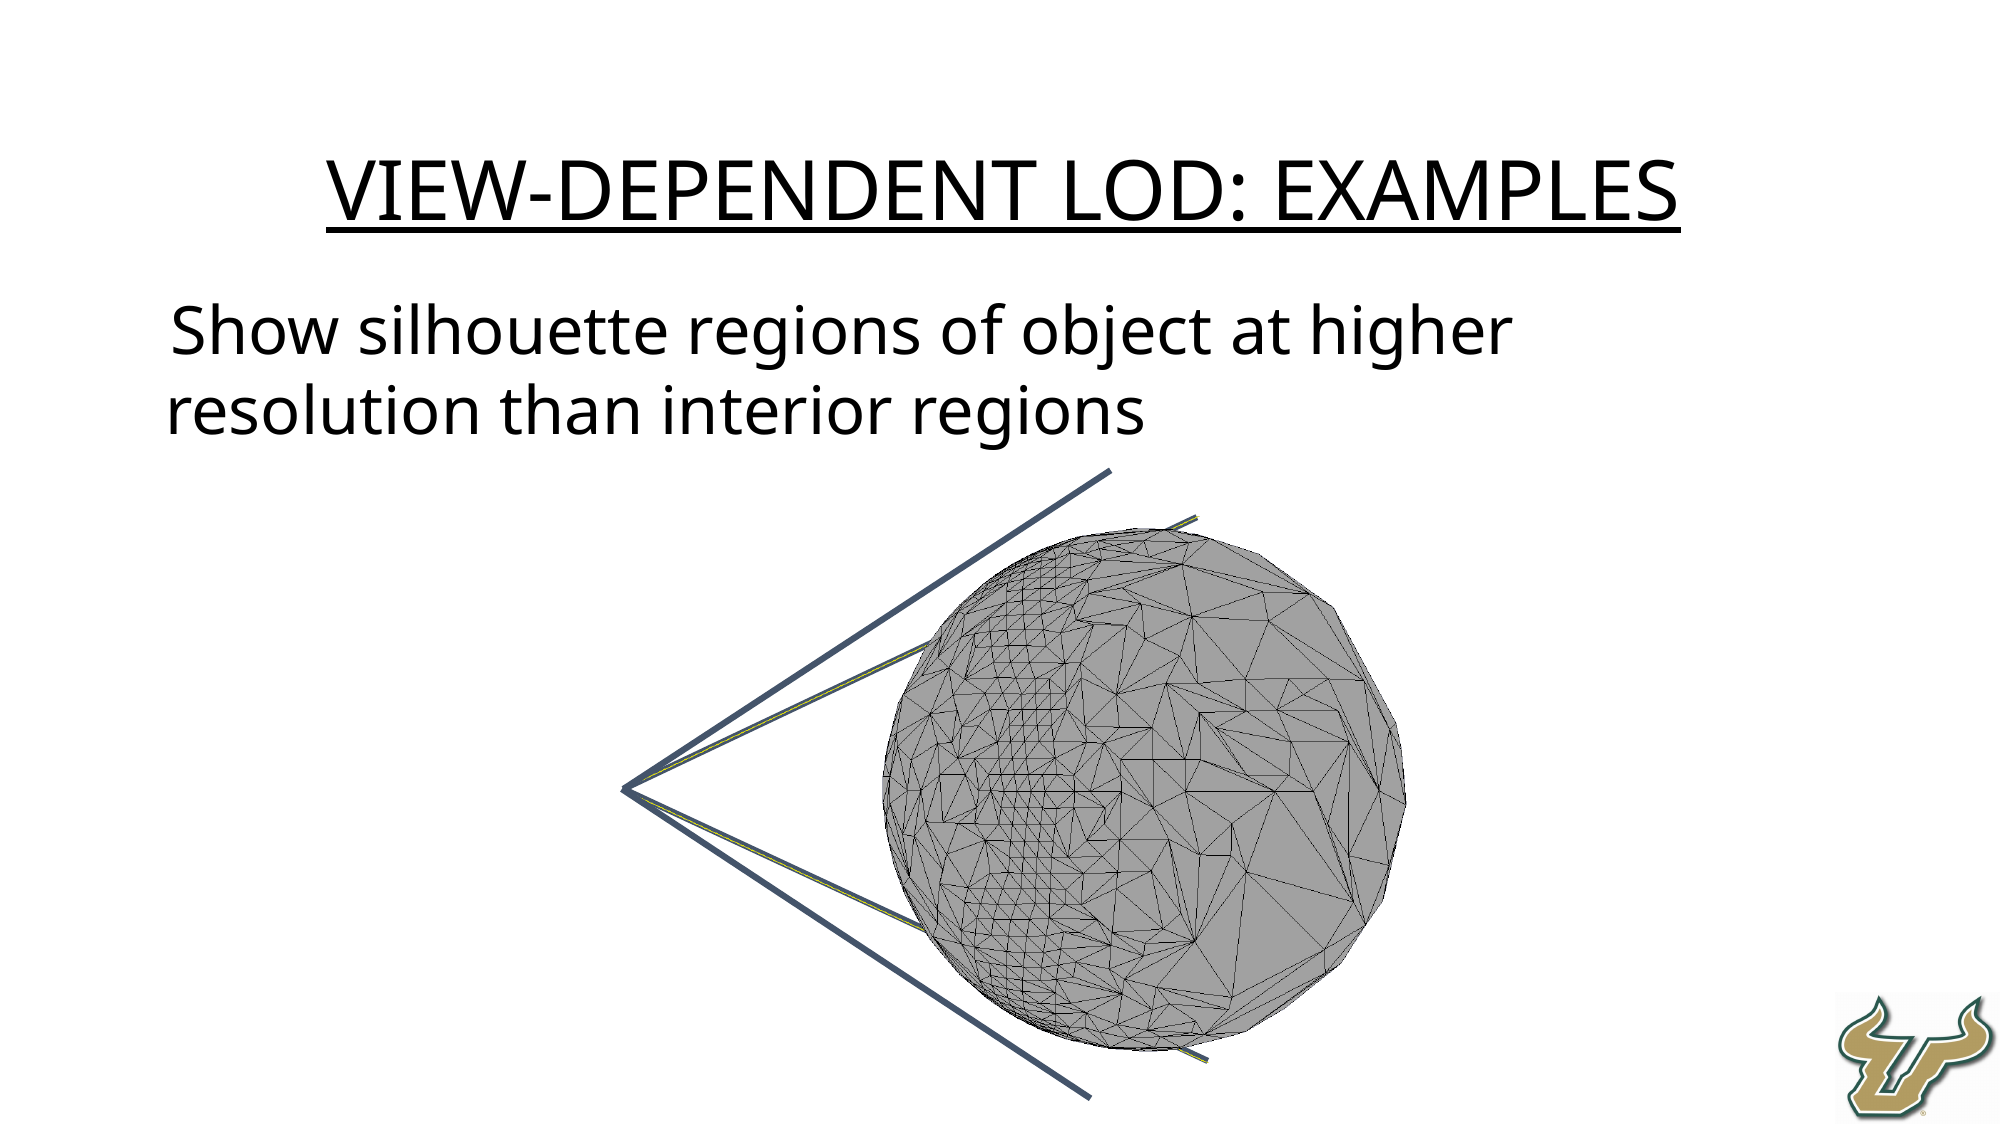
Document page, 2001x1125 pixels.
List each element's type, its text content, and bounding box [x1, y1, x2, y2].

list View-Dependent LOD: Examples Show silhouette regions of object at higher resolution than interior regions [150, 135, 1850, 461]
picture [623, 516, 1413, 1063]
picture [1835, 992, 2000, 1124]
